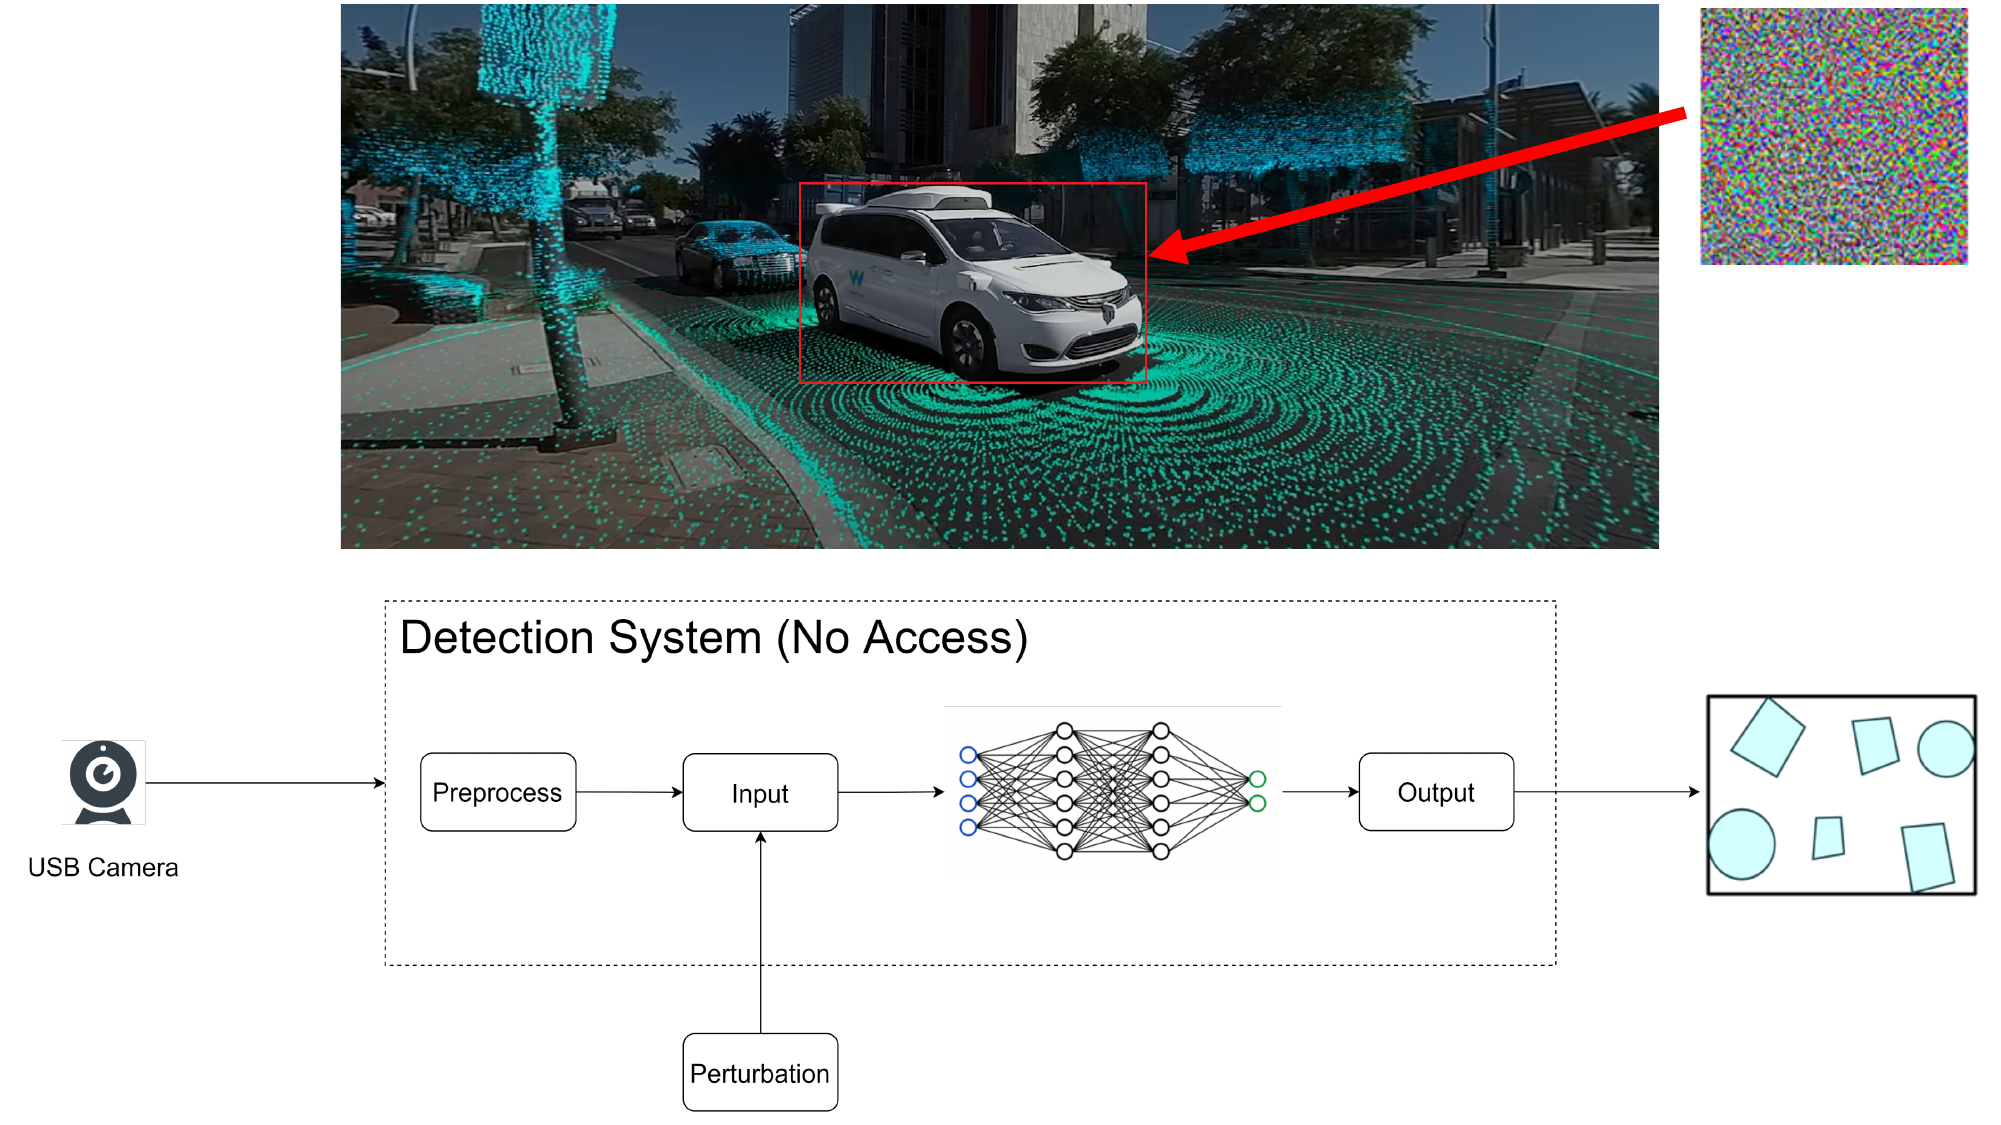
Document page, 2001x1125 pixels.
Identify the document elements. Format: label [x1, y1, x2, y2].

picture [1112, 150, 1128, 156]
picture [1699, 8, 1970, 265]
picture [0, 587, 2000, 1125]
picture [1097, 150, 1105, 157]
text_box [1147, 112, 1686, 257]
picture [340, 4, 1660, 549]
picture [340, 212, 349, 226]
